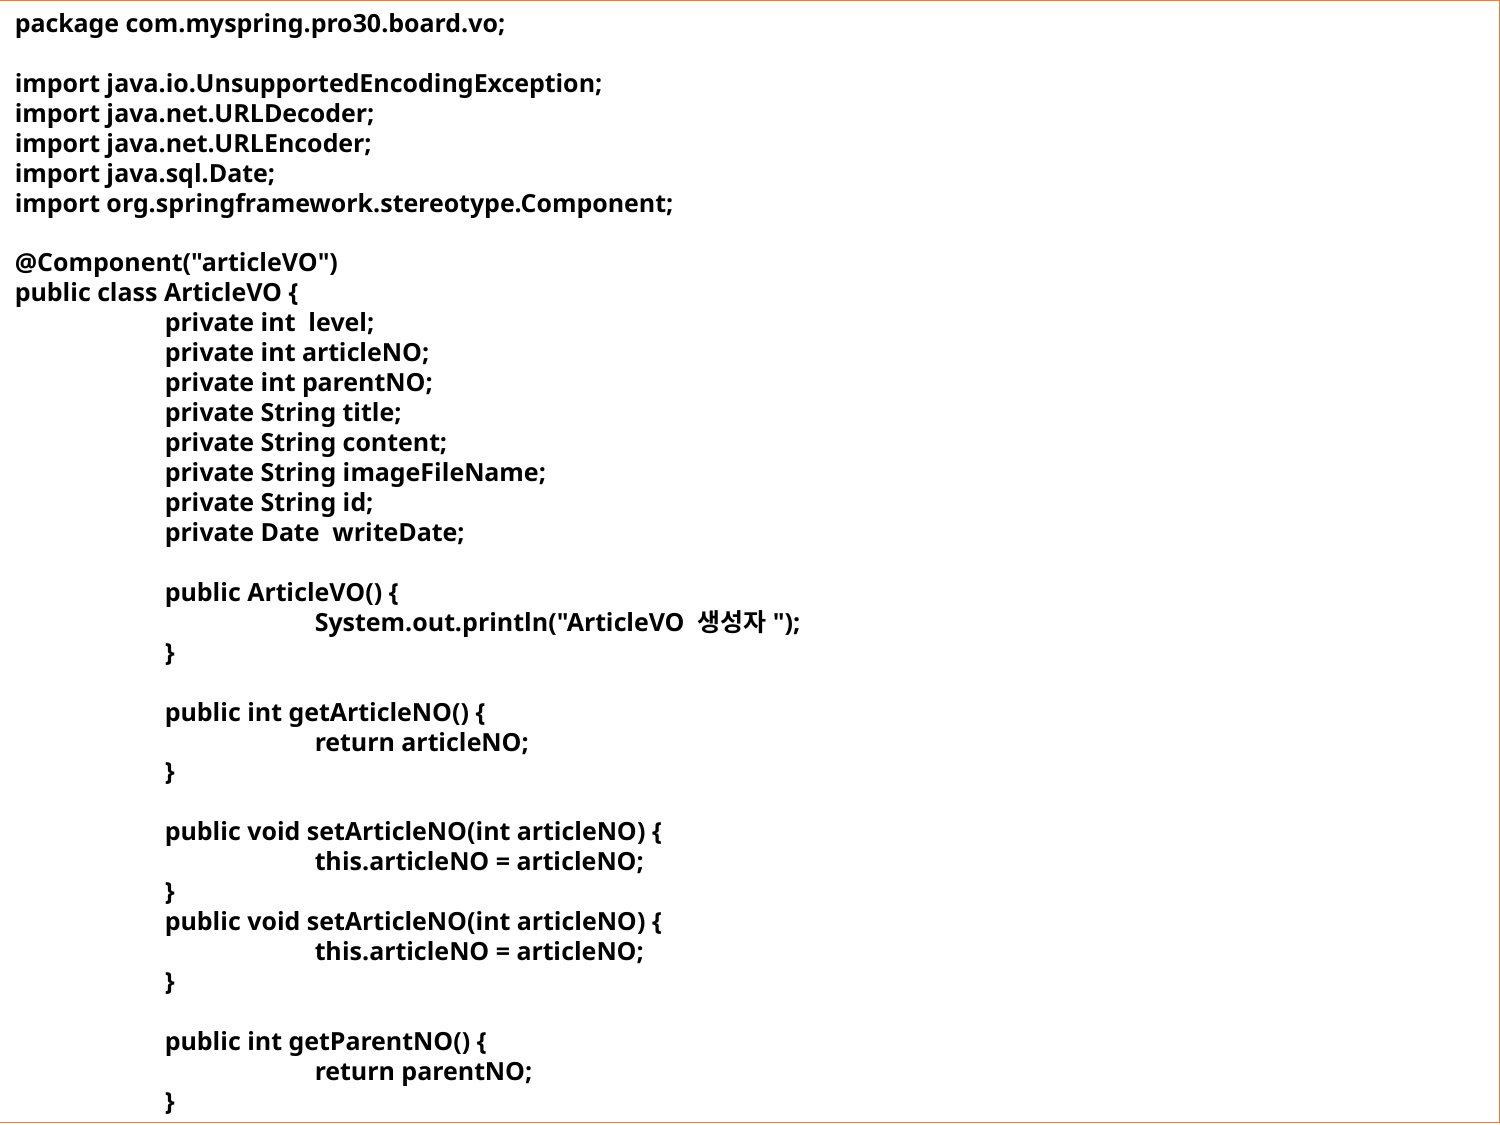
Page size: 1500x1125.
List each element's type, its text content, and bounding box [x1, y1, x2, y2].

text_box package com.myspring.pro30.board.vo; import java.io.UnsupportedEncodingException; import java.net.URLDecoder; import java.net.URLEncoder; import java.sql.Date; import org.springframework.stereotype.Component; @Component("articleVO") public class ArticleVO { private int level; private int articleNO; private int parentNO; private String title; private String content; private String imageFileName; private String id; private Date writeDate; public ArticleVO() { System.out.println("ArticleVO 생성자"); } public int getArticleNO() { return articleNO; } public void setArticleNO(int articleNO) { this.articleNO = articleNO; } public void setArticleNO(int articleNO) { this.articleNO = articleNO; } public int getParentNO() { return parentNO; } [0, 0, 1500, 1123]
